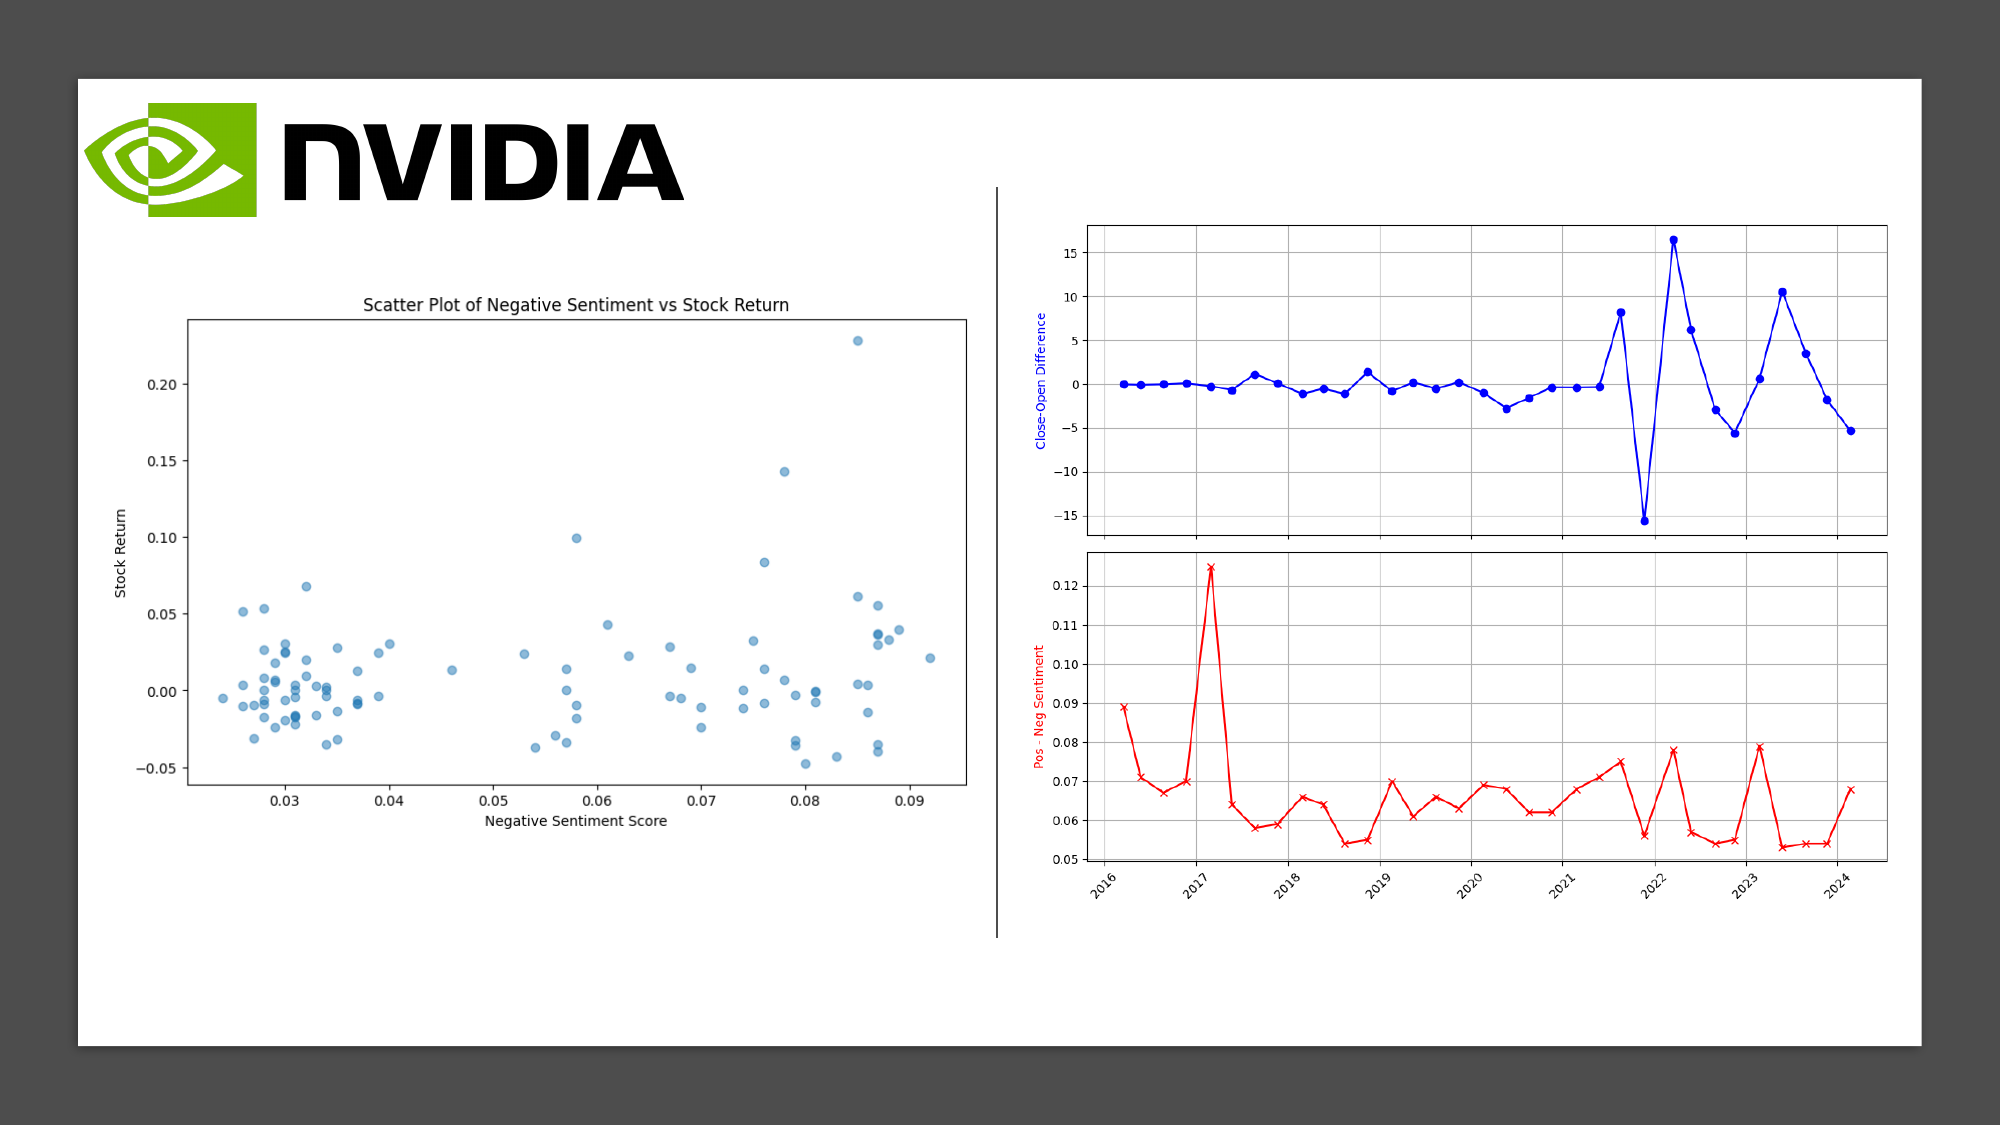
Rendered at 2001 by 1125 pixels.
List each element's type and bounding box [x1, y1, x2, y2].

picture [104, 287, 975, 838]
text_box [0, 0, 2000, 1125]
list [1025, 215, 1895, 910]
picture [84, 103, 685, 217]
text_box [77, 77, 1923, 1048]
